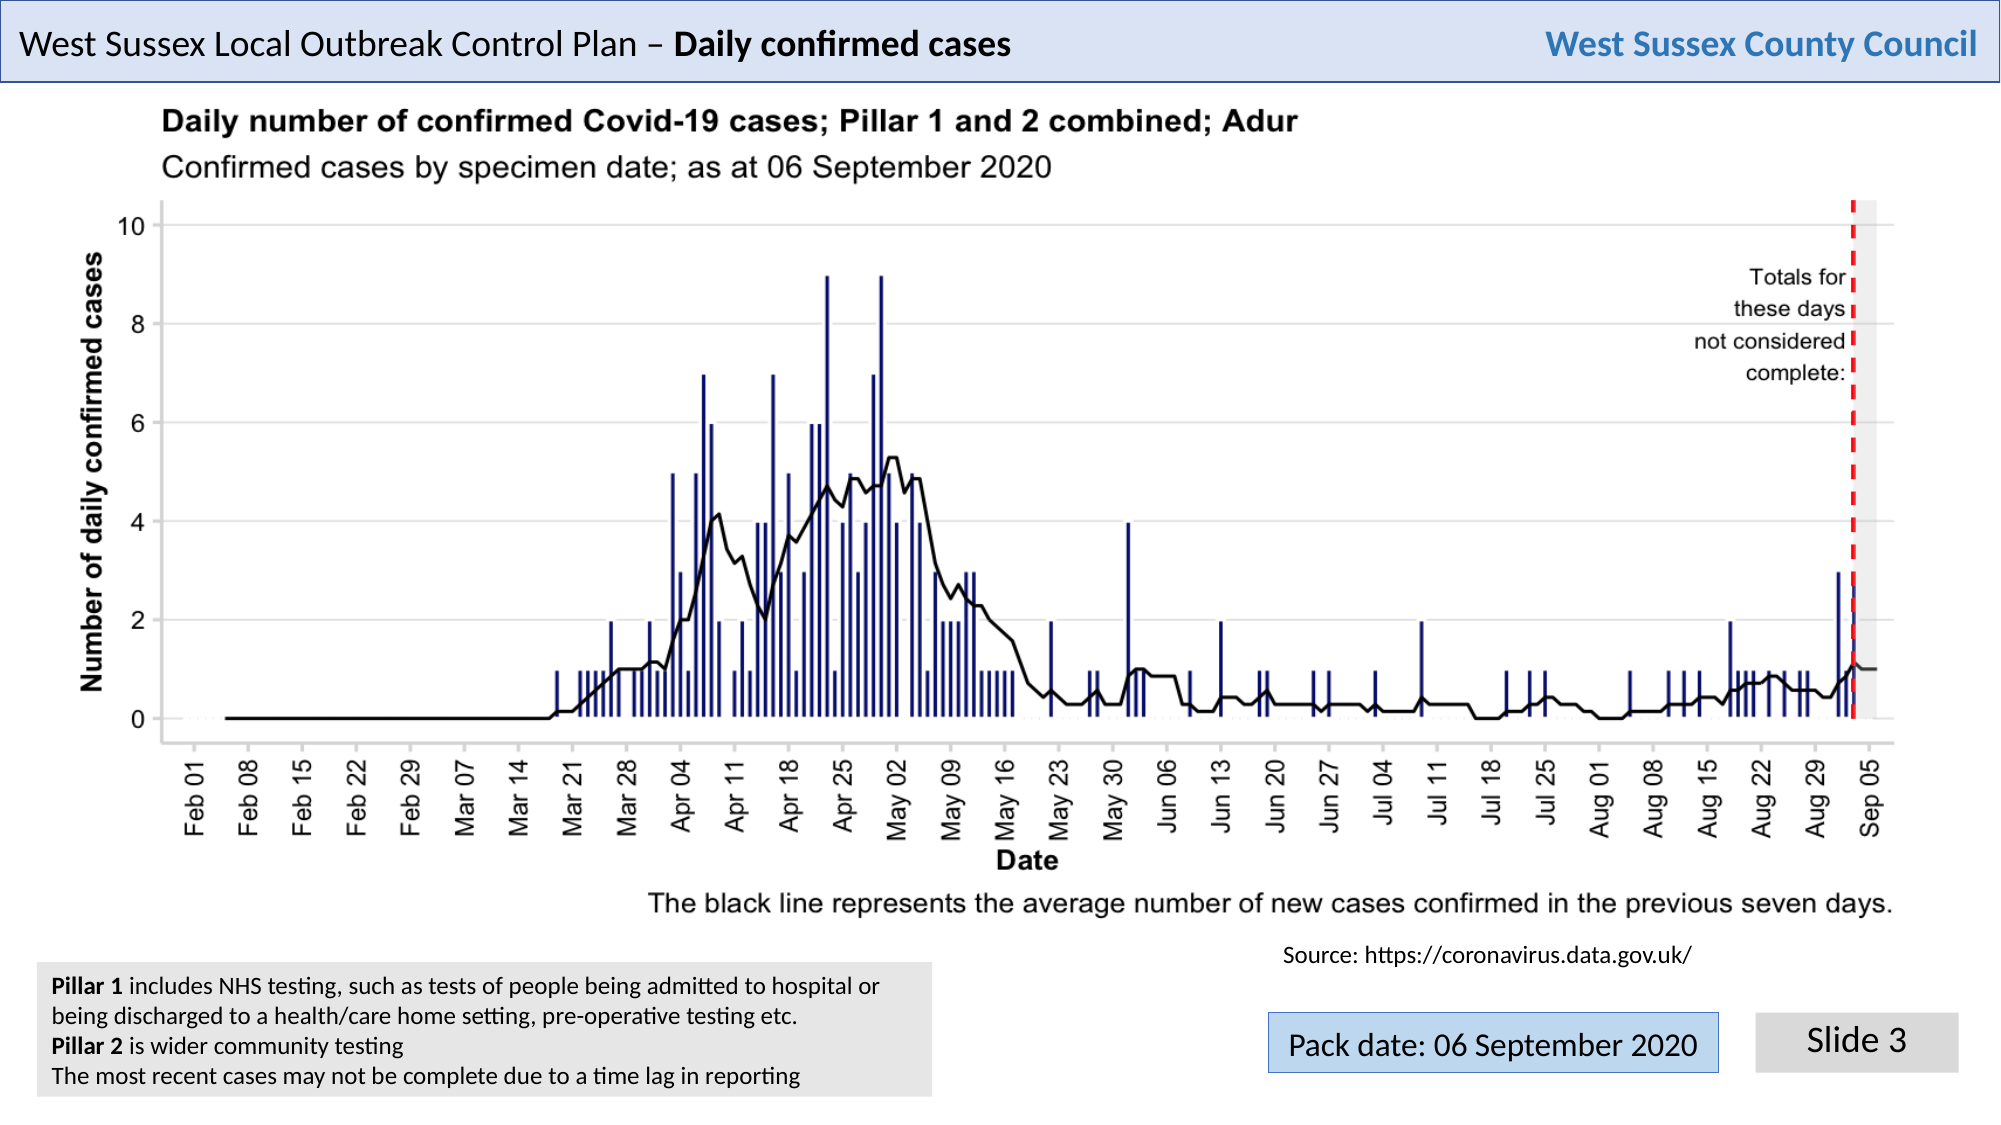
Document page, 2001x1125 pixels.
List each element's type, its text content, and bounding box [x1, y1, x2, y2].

list Slide 3 [1755, 1012, 1959, 1073]
list Source: https://coronavirus.data.gov.uk/ [1268, 935, 1912, 995]
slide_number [1268, 1012, 1719, 1073]
picture [63, 91, 1912, 935]
